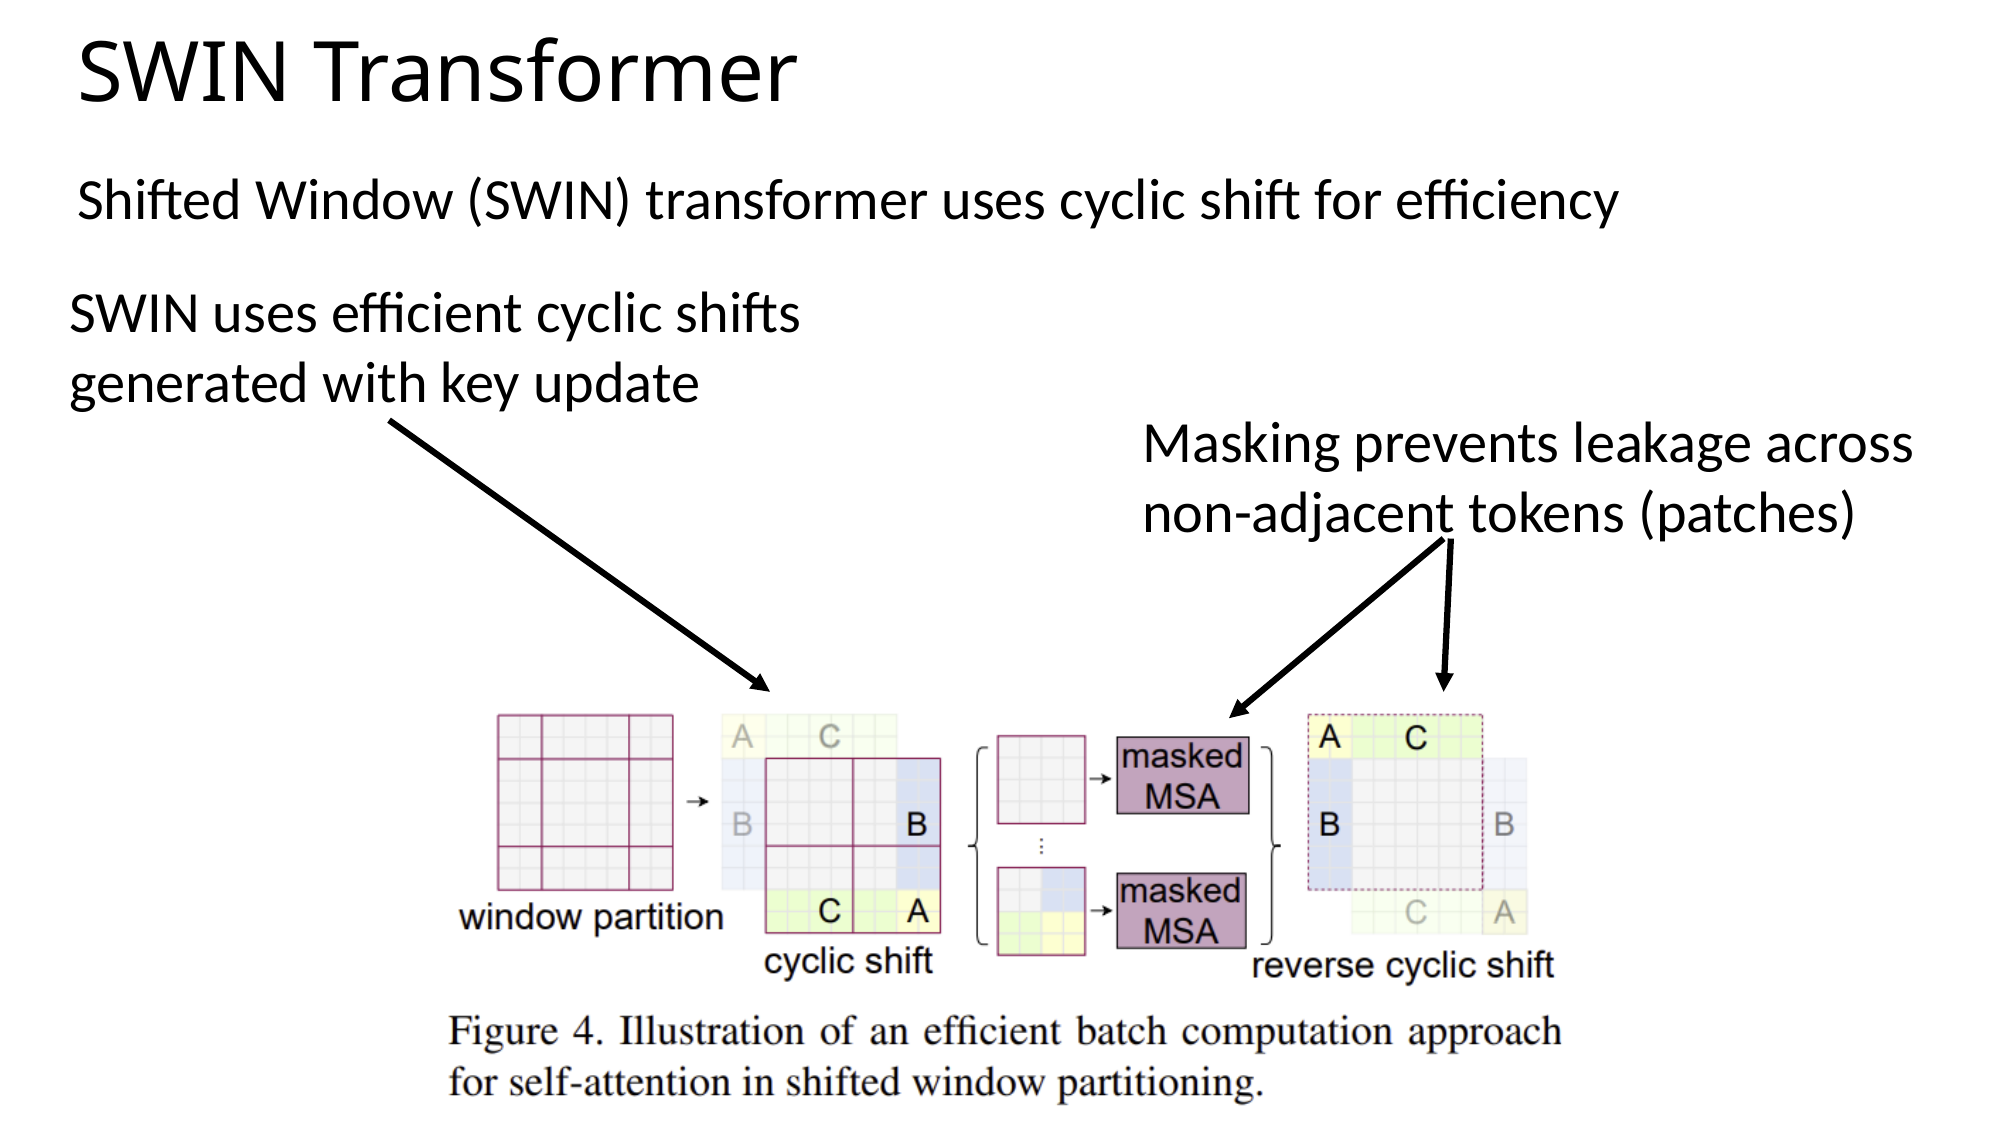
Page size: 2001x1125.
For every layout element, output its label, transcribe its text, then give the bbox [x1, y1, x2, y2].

text_box SWIN uses efficient cyclic shifts generated with key update [54, 266, 862, 485]
list Shifted Window (SWIN) transformer uses cyclic shift for efficiency [62, 154, 1953, 275]
title SWIN Transformer [62, 29, 1953, 134]
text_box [1228, 538, 1444, 719]
text_box Masking prevents leakage across non-adjacent tokens (patches) [1127, 396, 1935, 616]
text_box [388, 419, 771, 693]
picture [436, 704, 1564, 1111]
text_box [1443, 538, 1452, 692]
